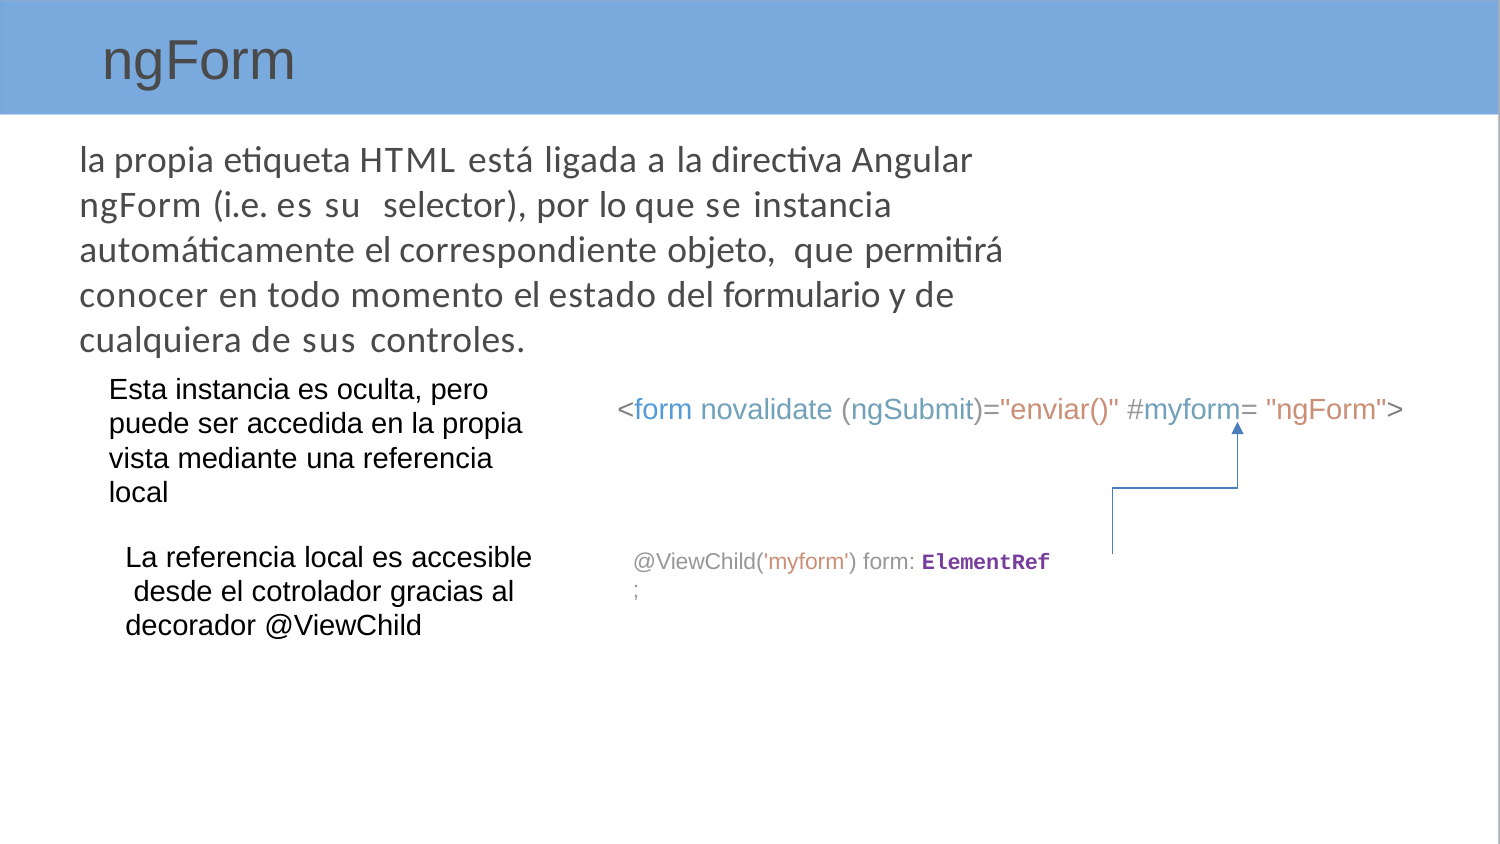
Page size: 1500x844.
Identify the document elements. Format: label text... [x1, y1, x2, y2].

title ngForm [100, 21, 300, 132]
text_box La referencia local es accesible desde el cotrolador gracias al decorador @ViewChild [123, 534, 535, 642]
picture [0, 0, 1500, 844]
text_box <form novalidate (ngSubmit)="enviar()" #myform= "ngForm"> [615, 388, 1408, 426]
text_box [1108, 425, 1242, 551]
list la propia etiqueta HTML está ligada a la directiva Angular ngForm (i.e. es su selector), por lo que se instancia automáticamente el correspondiente objeto, que permitirá conocer en todo momento el estado del formulario y de cualquiera de sus controles. [77, 132, 1013, 610]
text_box @ViewChild('myform') form: ElementRef ; [630, 544, 1478, 603]
text_box Esta instancia es oculta, pero puede ser accedida en la propia vista mediante una referencia local [106, 367, 562, 509]
